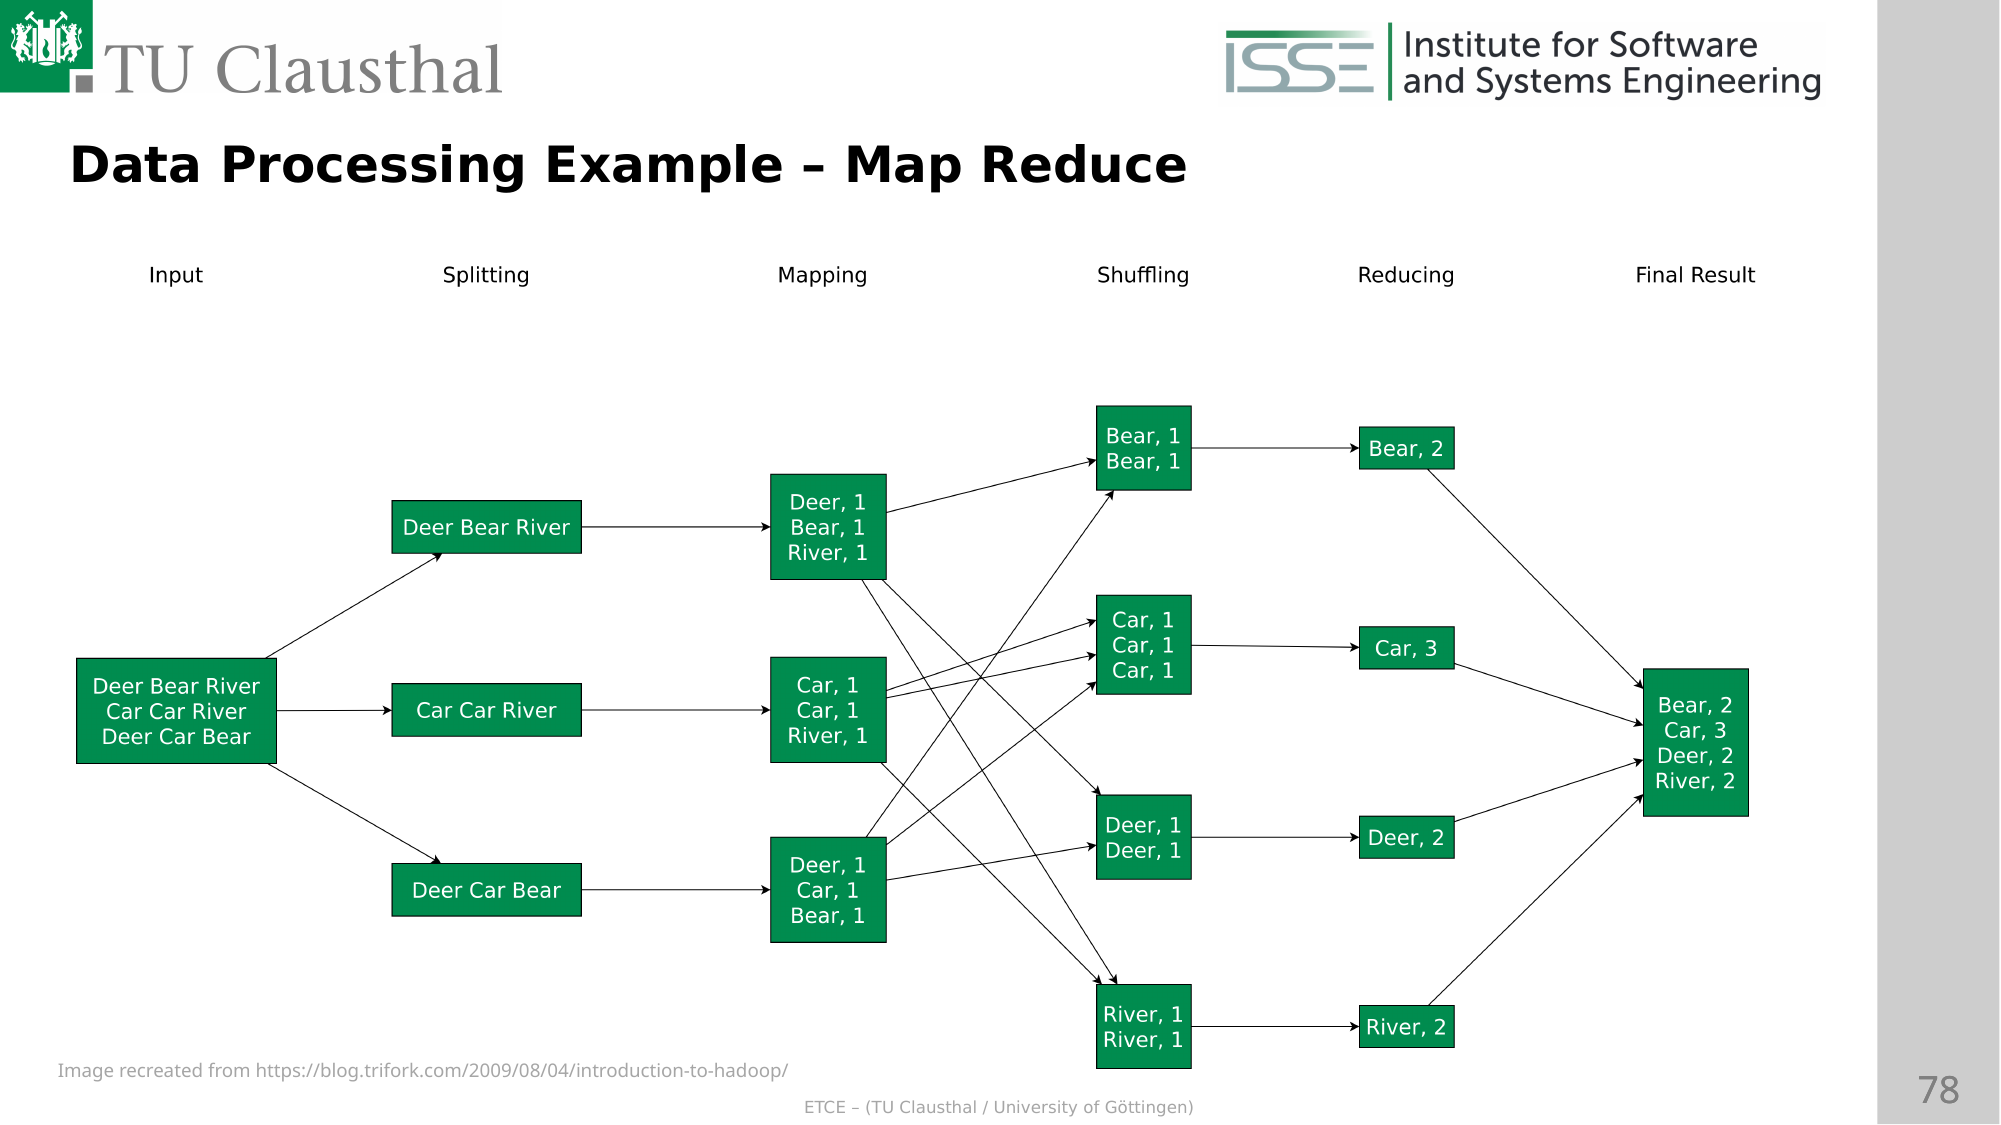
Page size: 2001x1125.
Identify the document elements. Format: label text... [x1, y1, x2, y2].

picture [76, 187, 1770, 1069]
picture [1218, 22, 1826, 107]
text_box Data Processing Example – Map Reduce [55, 125, 1819, 208]
text_box Image recreated from https://blog.trifork.com/2009/08/04/introduction-to-hadoop/ [43, 1051, 1233, 1089]
picture [0, 0, 502, 93]
